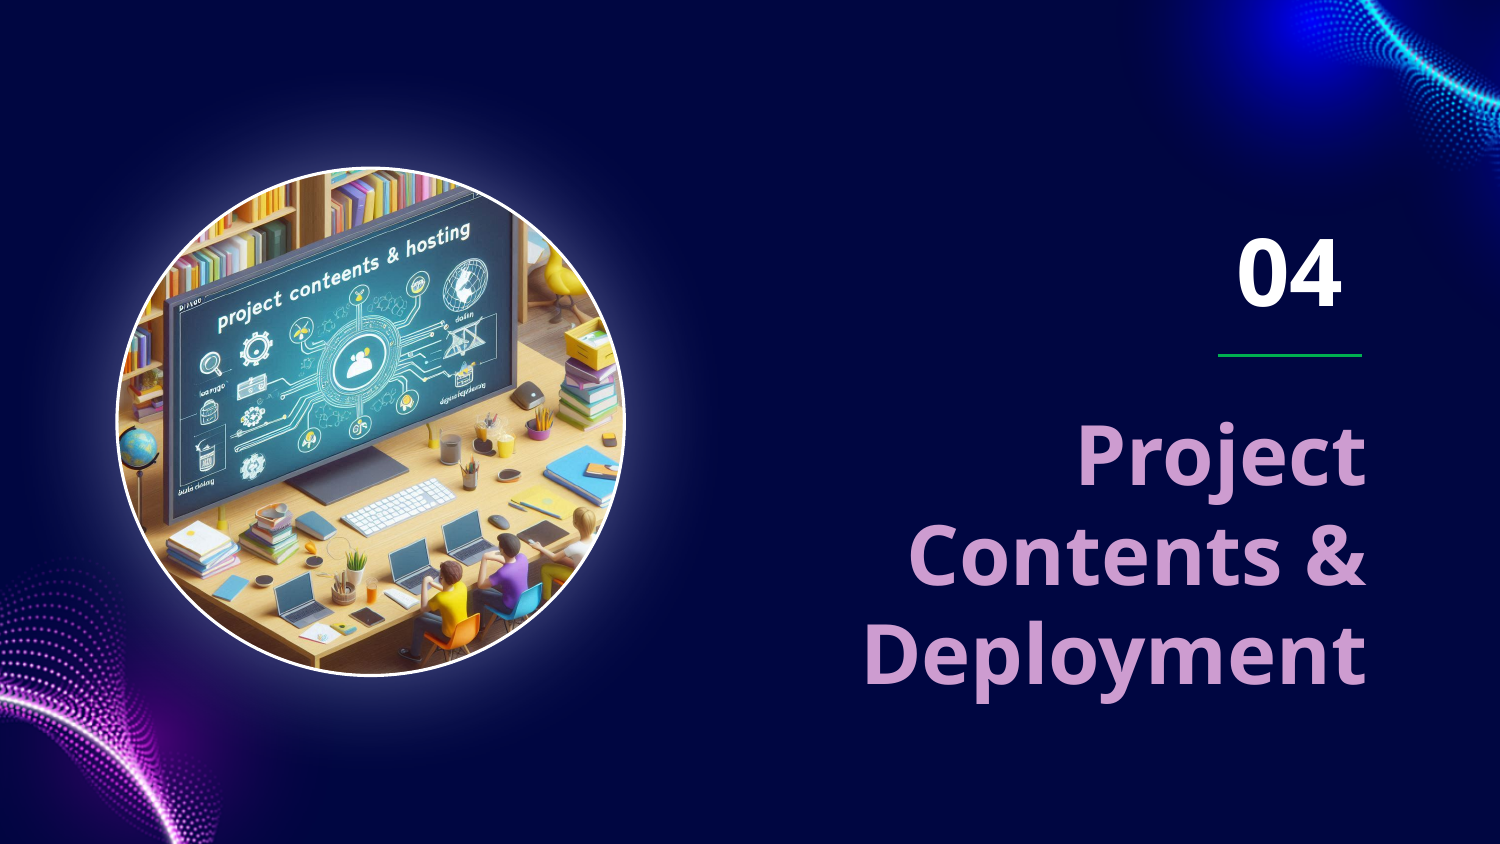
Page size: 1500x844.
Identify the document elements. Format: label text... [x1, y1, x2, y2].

picture [0, 167, 625, 844]
title 04 [1196, 190, 1383, 341]
picture [1064, 0, 1500, 409]
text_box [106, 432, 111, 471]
title Project Contents & Deployment [678, 386, 1383, 654]
